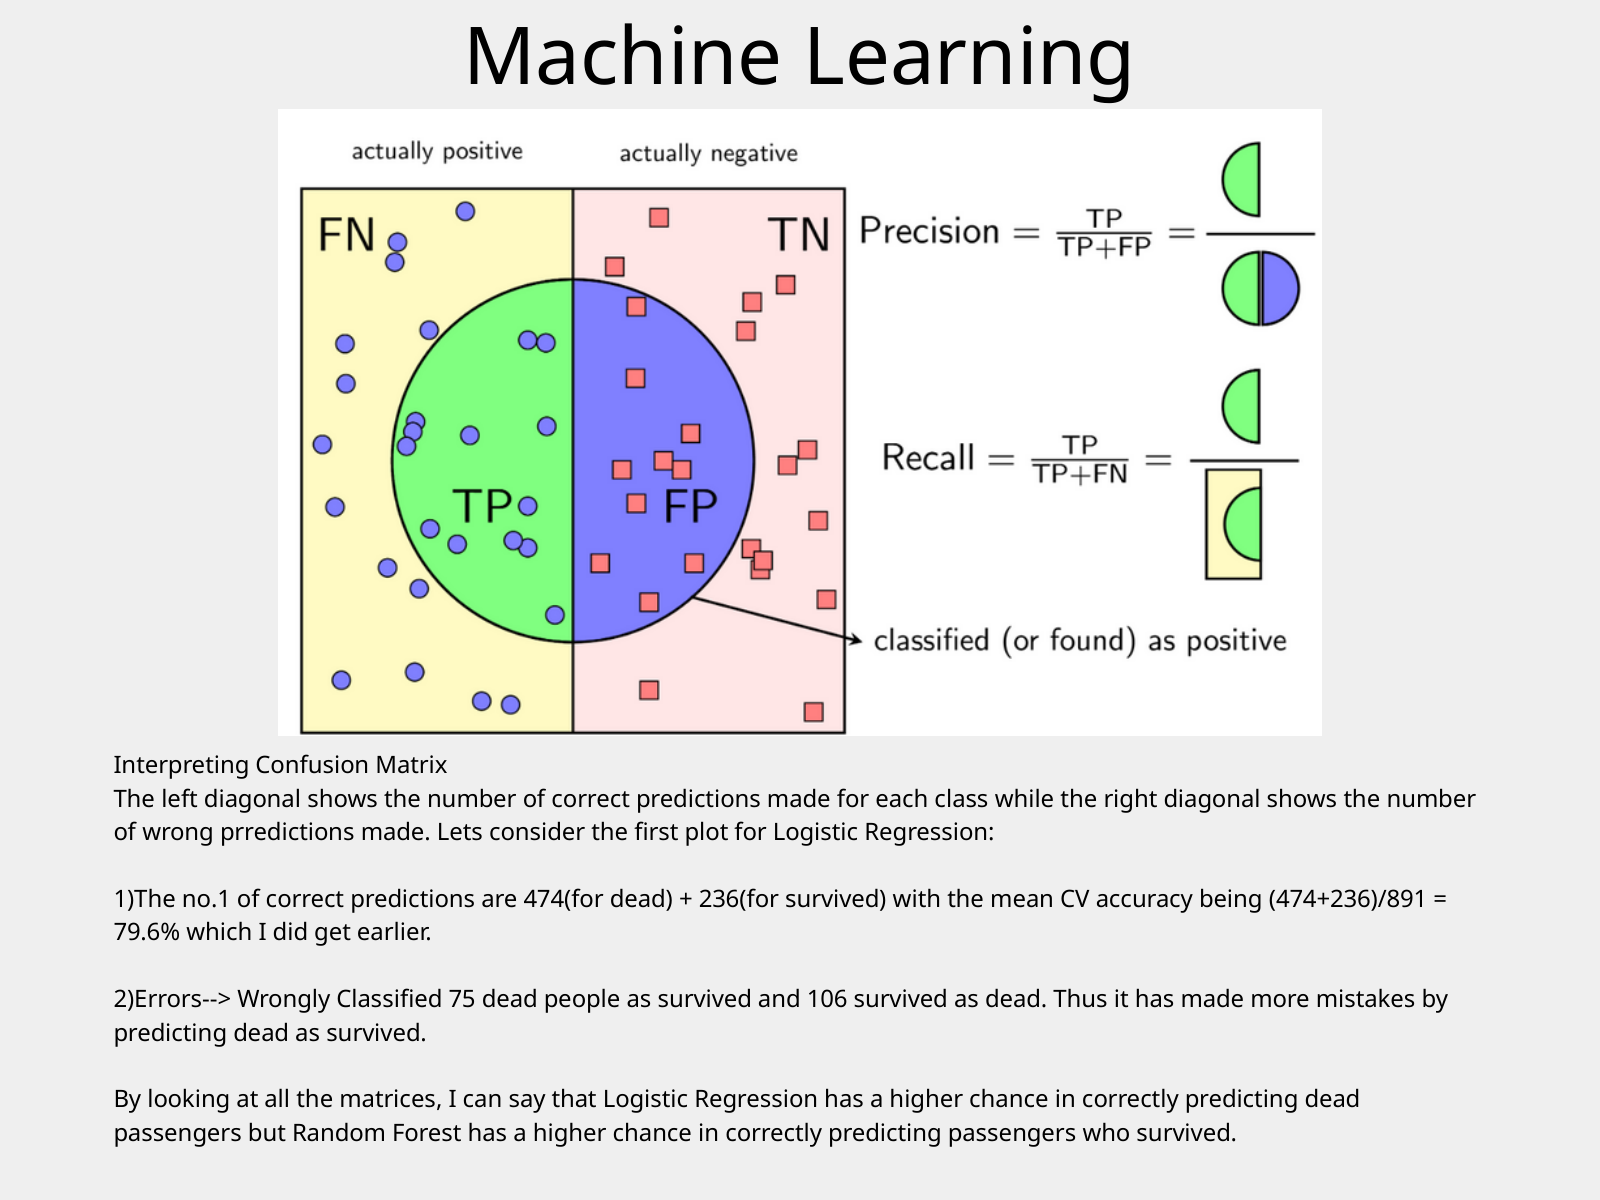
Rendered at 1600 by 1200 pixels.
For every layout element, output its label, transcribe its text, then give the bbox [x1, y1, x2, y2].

text_box [277, 109, 1322, 736]
text_box Machine Learning [0, 0, 1600, 101]
text_box Interpreting Confusion Matrix The left diagonal shows the number of correct predictions made for each class while the right diagonal shows the number of wrong prredictions made. Lets consider the first plot for Logistic Regression: 1)The no.1 of correct predictions are 474(for dead) + 236(for survived) with the mean CV accuracy being (474+236)/891 = 79.6% which I did get earlier. 2)Errors--> Wrongly Classified 75 dead people as survived and 106 survived as dead. Thus it has made more mistakes by predicting dead as survived. By looking at all the matrices, I can say that Logistic Regression has a higher chance in correctly predicting dead passengers but Random Forest has a higher chance in correctly predicting passengers who survived. [113, 744, 1487, 1157]
